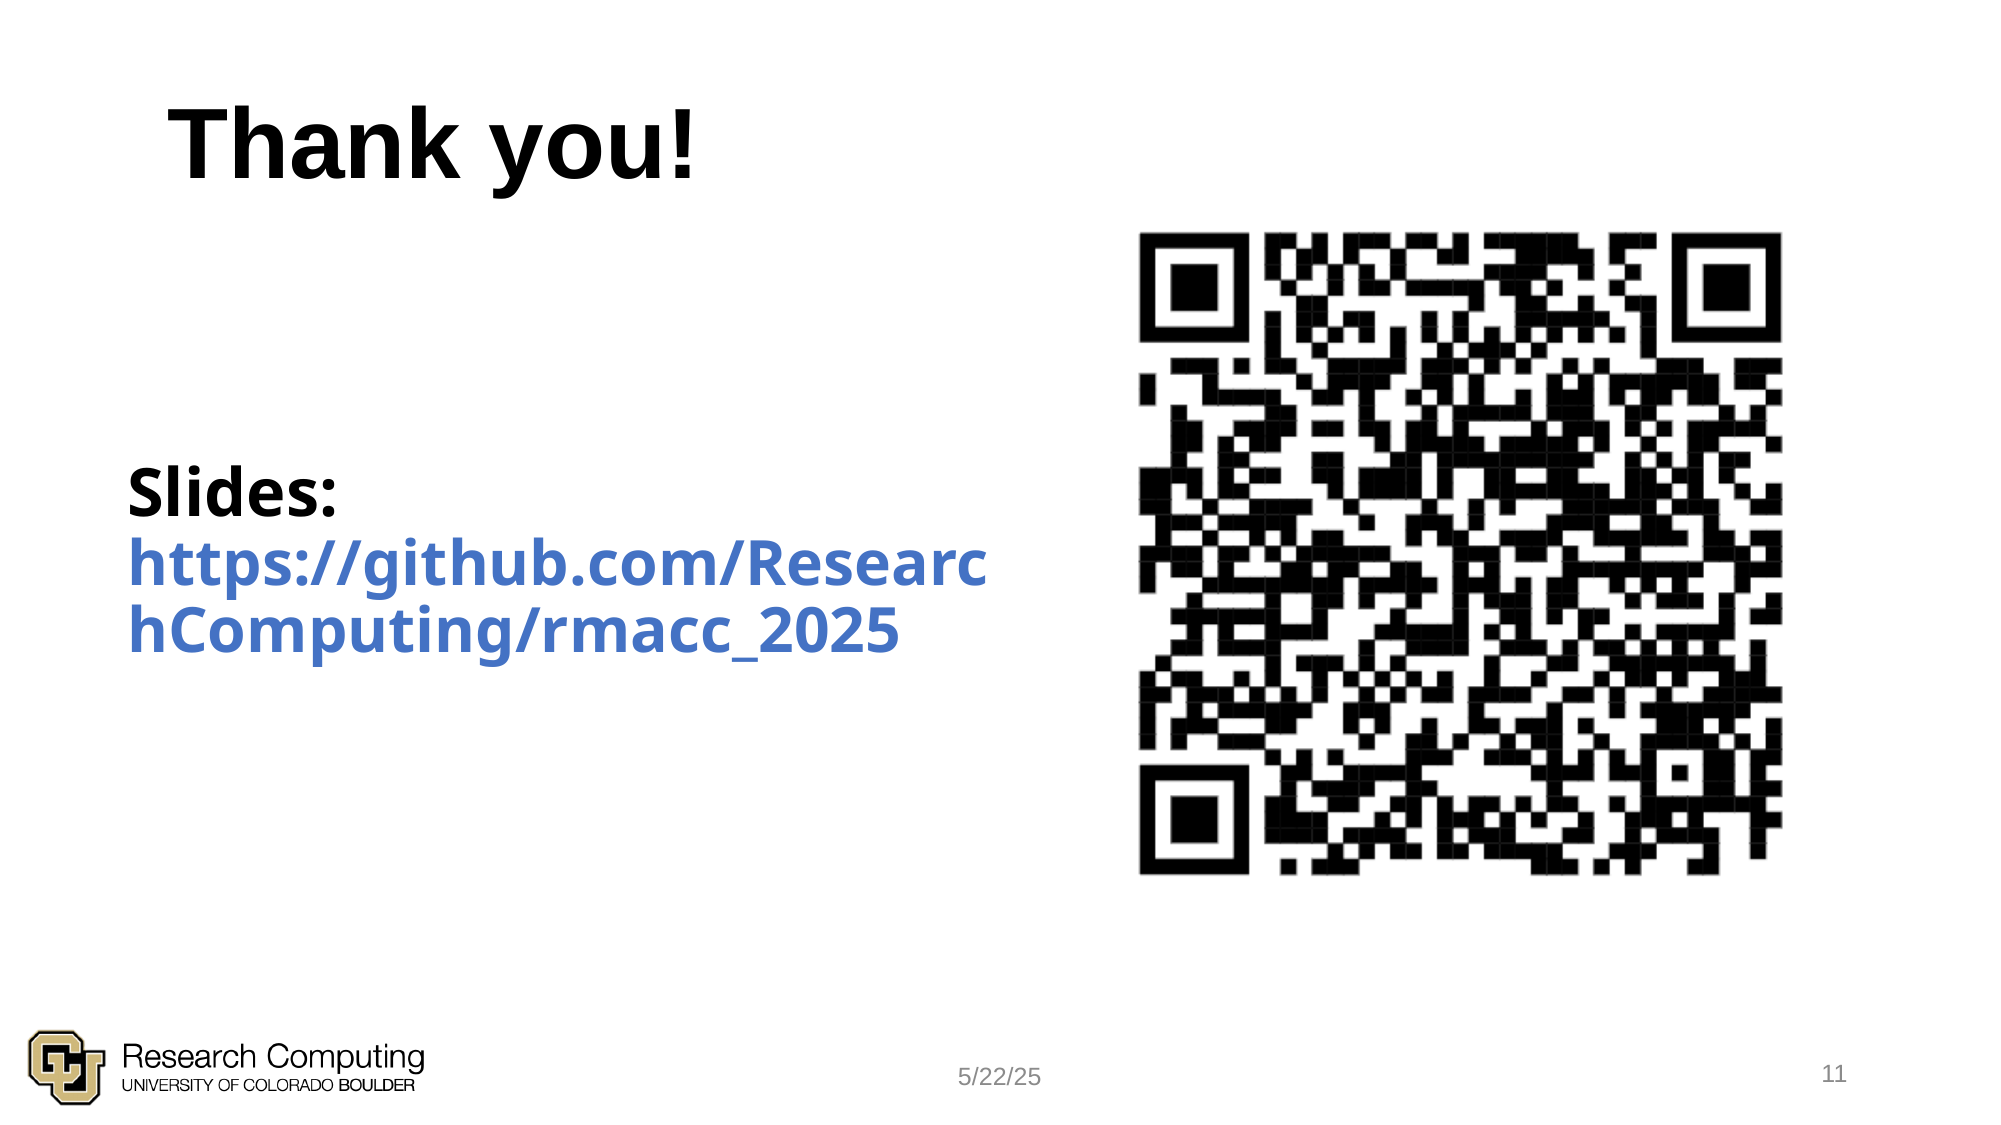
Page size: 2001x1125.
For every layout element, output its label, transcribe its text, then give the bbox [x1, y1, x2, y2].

slide_number 11 [1412, 1042, 1863, 1103]
list Slides: https://github.com/ResearchComputing/rmacc_2025 [112, 272, 1035, 853]
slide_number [774, 1045, 1225, 1105]
picture [1117, 214, 1813, 903]
text_box Thank you! [152, 71, 1153, 206]
picture [0, 1024, 775, 1121]
